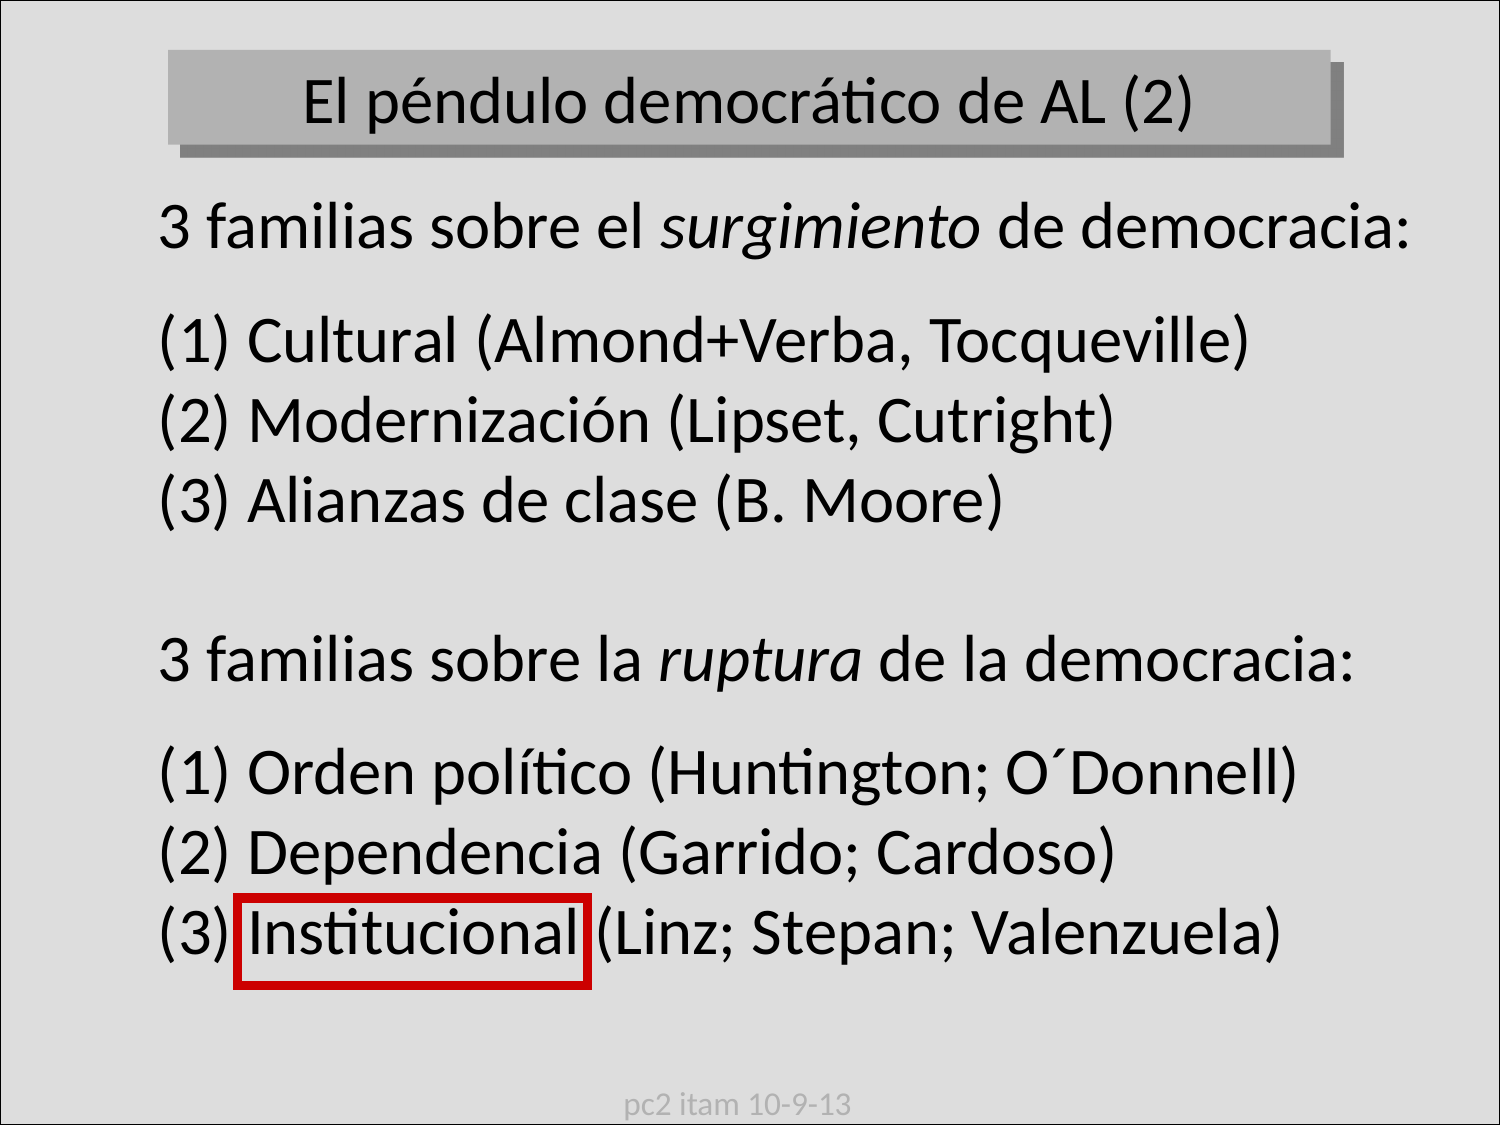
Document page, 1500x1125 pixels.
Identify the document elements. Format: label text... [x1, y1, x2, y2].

text_box [237, 897, 588, 986]
text_box El péndulo democrático de AL (2) [168, 49, 1331, 145]
text_box 3 familias sobre la ruptura de la democracia: (1) Orden político (Huntington; O´Donnell) (2) Dependencia (Garrido; Cardoso) (3) Institucional (Linz; Stepan; Valenzuela) [143, 607, 1475, 976]
text_box 3 familias sobre el surgimiento de democracia: (1) Cultural (Almond+Verba, Tocqueville) (2) Modernización (Lipset, Cutright) (3) Alianzas de clase (B. Moore) [143, 174, 1475, 543]
